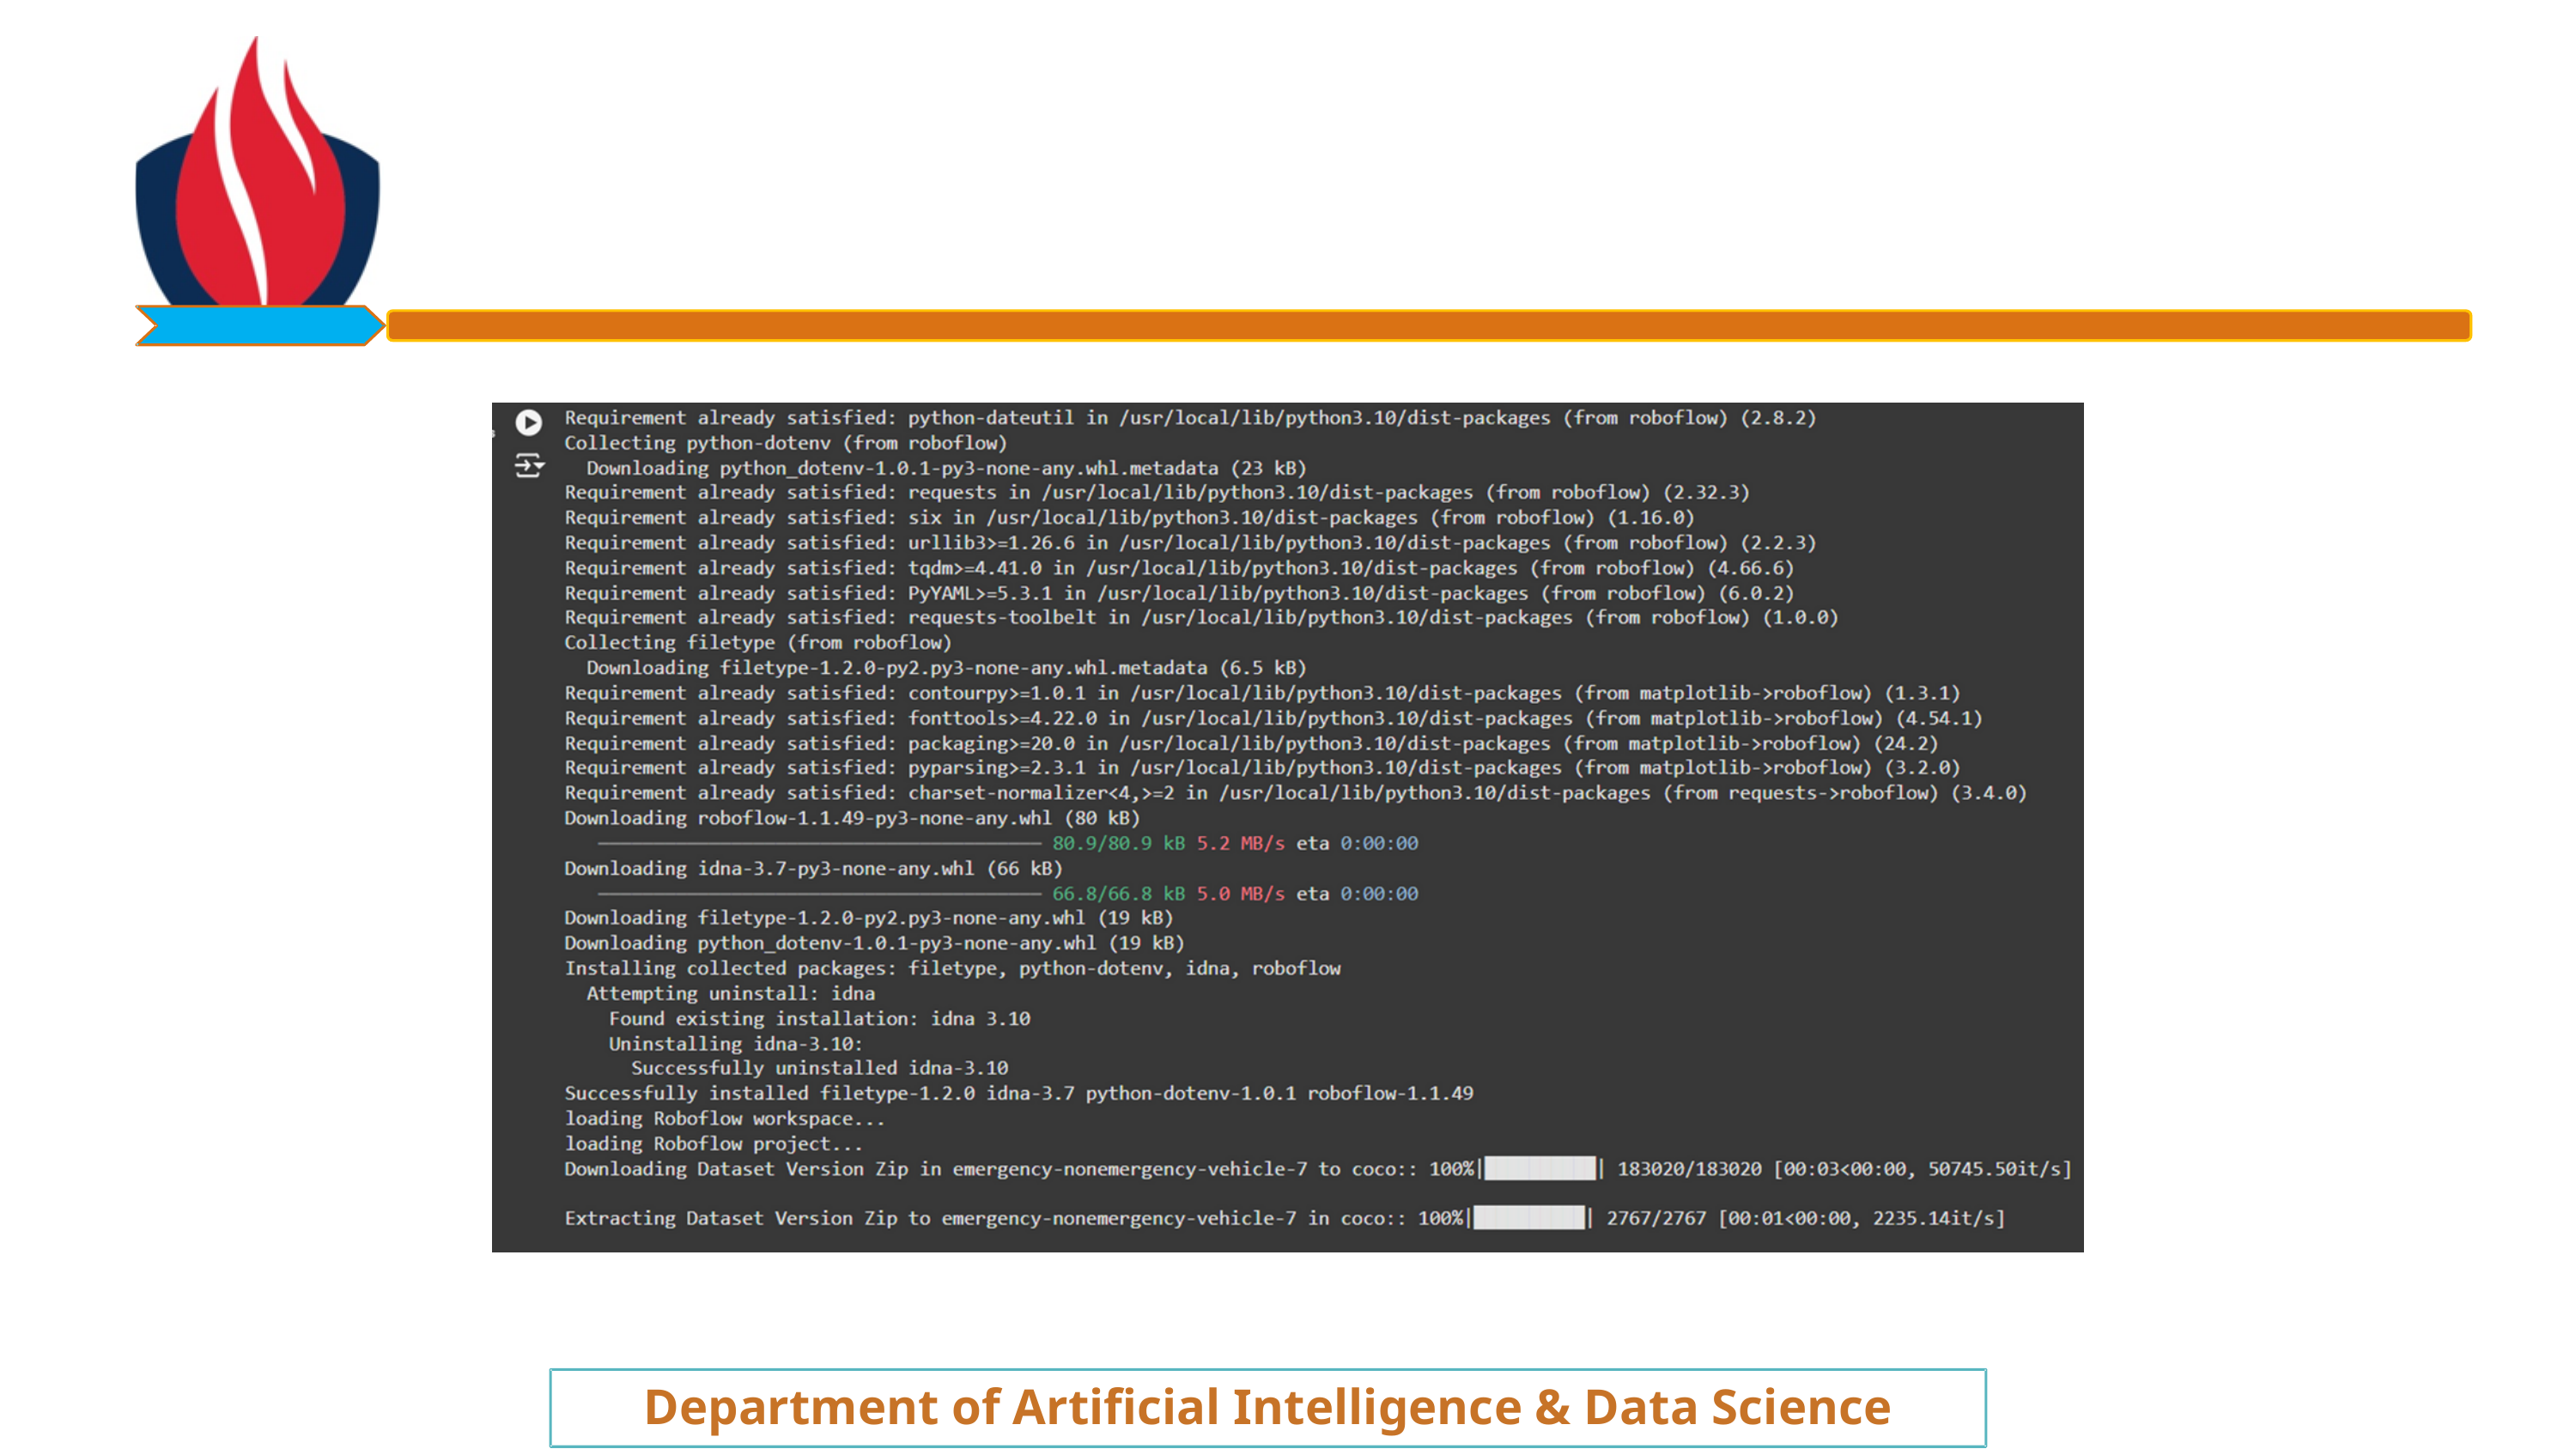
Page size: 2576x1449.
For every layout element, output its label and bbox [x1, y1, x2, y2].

text_box [135, 305, 387, 347]
text_box [492, 403, 2084, 1252]
text_box [390, 309, 2473, 343]
text_box [549, 1367, 1988, 1448]
text_box [135, 36, 384, 304]
